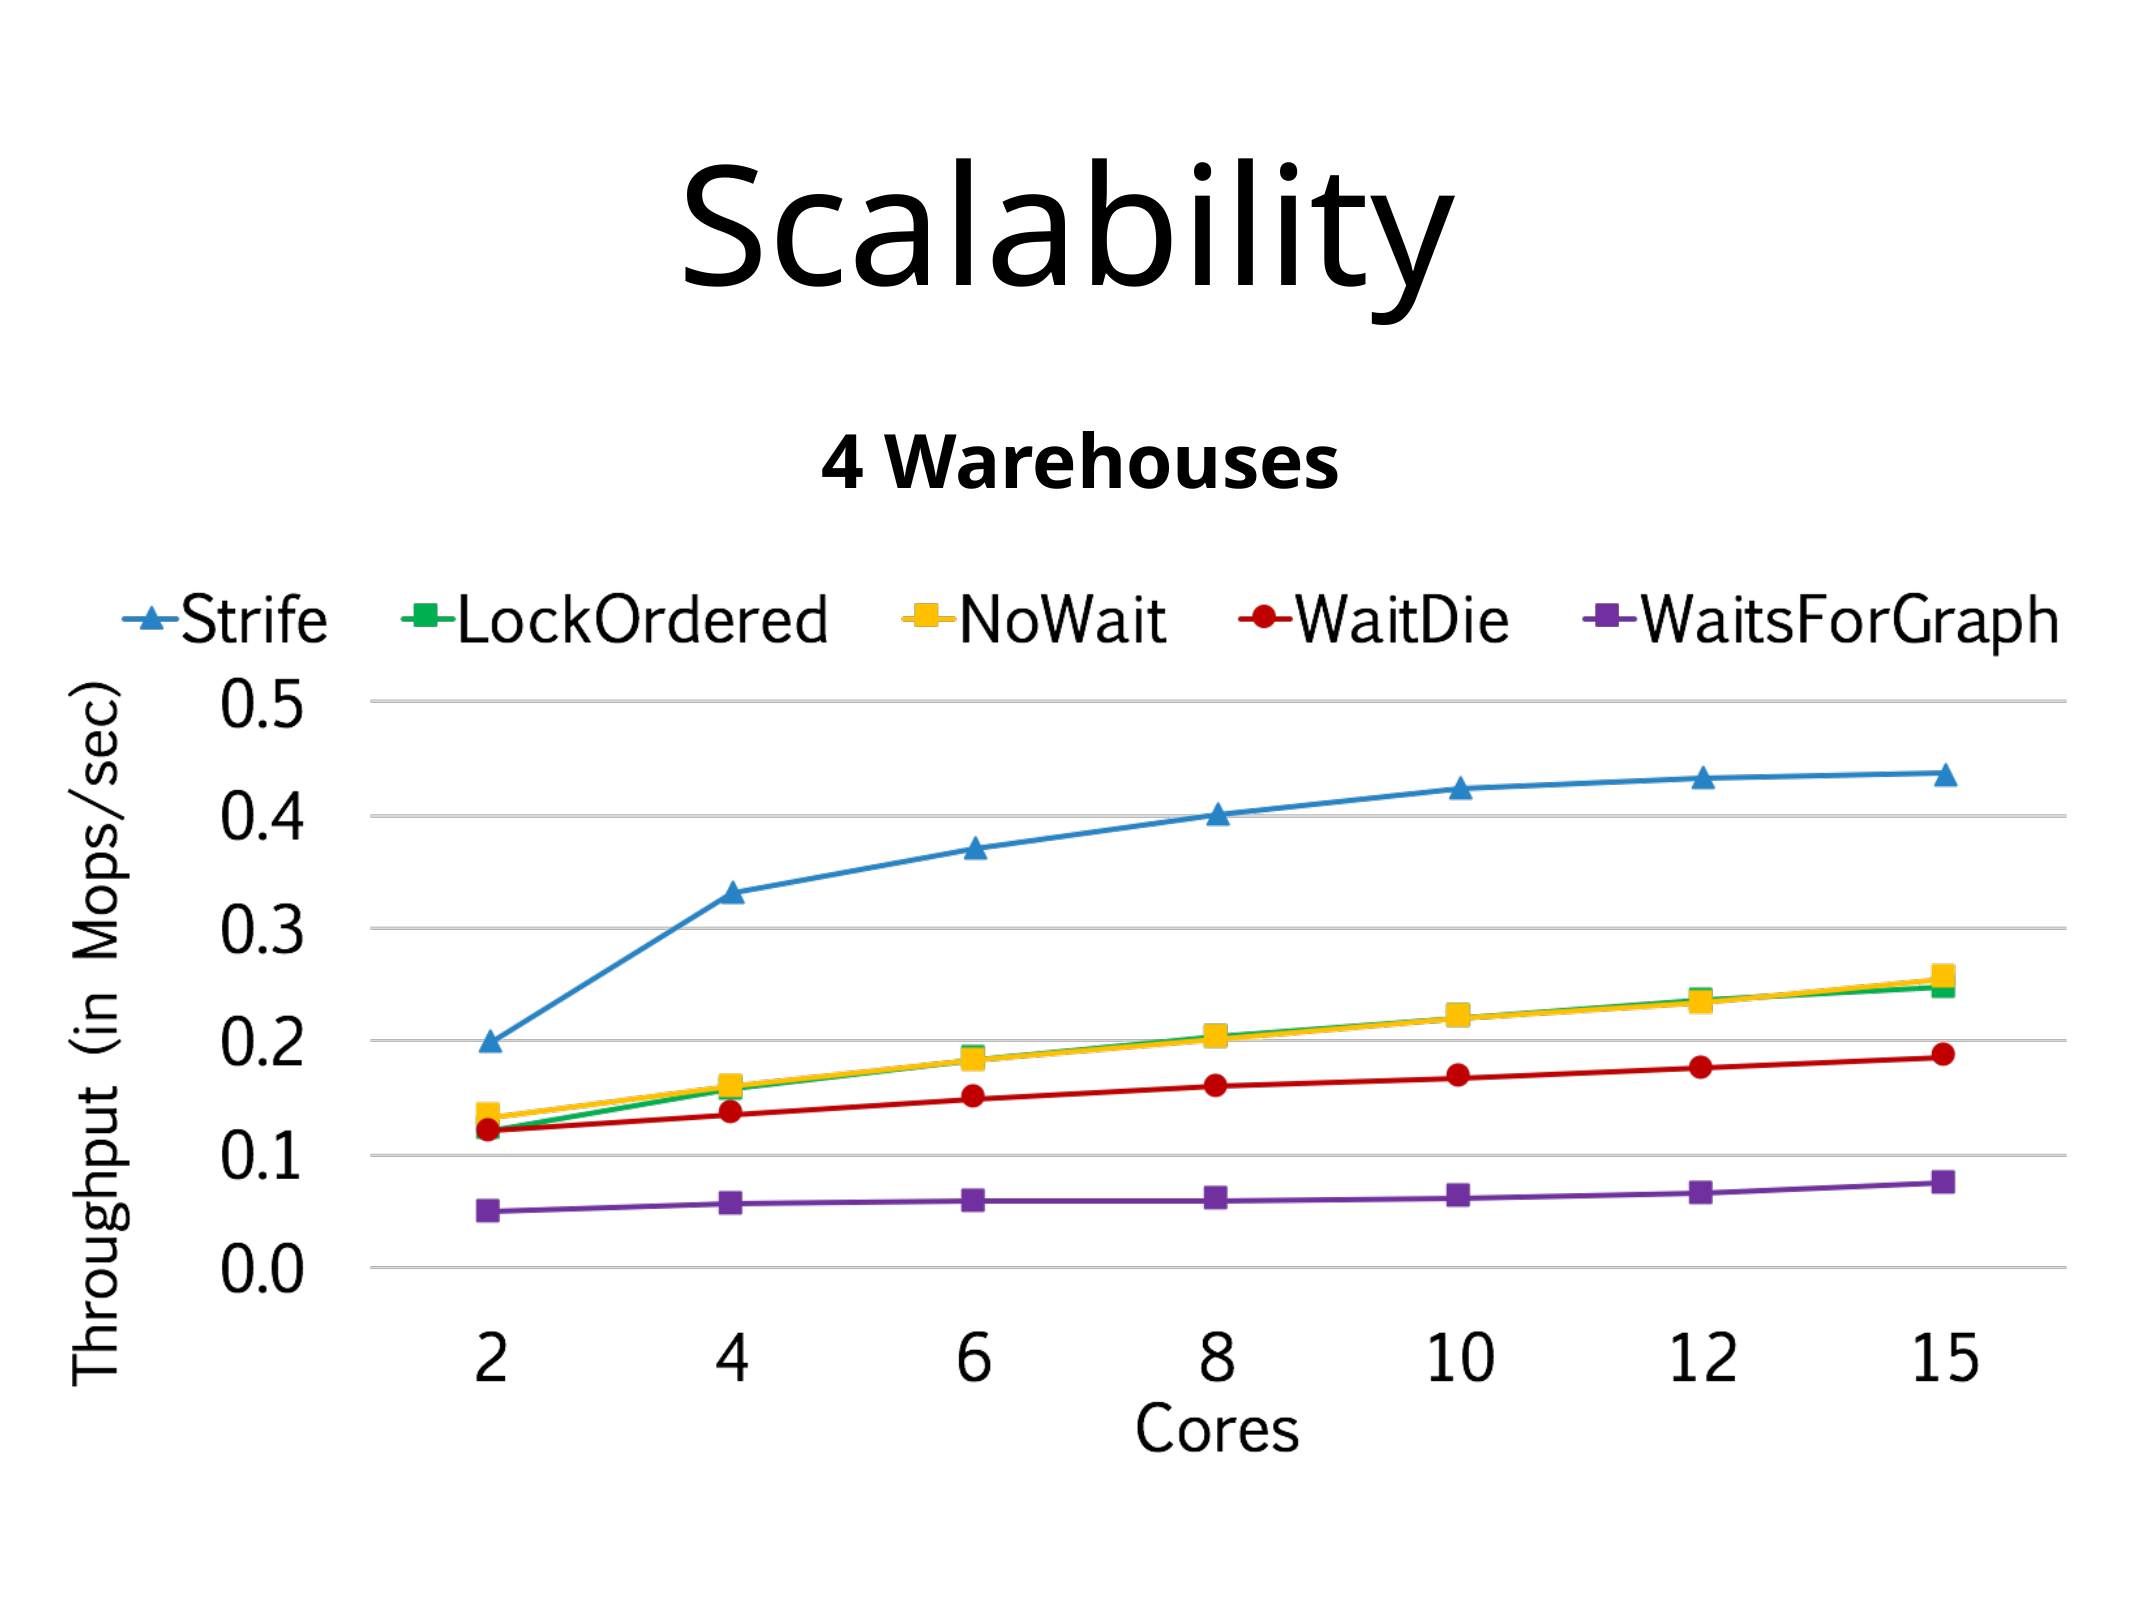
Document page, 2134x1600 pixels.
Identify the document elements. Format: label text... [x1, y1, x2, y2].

text_box 4 Warehouses [813, 405, 1350, 512]
picture [41, 520, 2126, 1471]
title Scalability [155, 41, 1978, 397]
